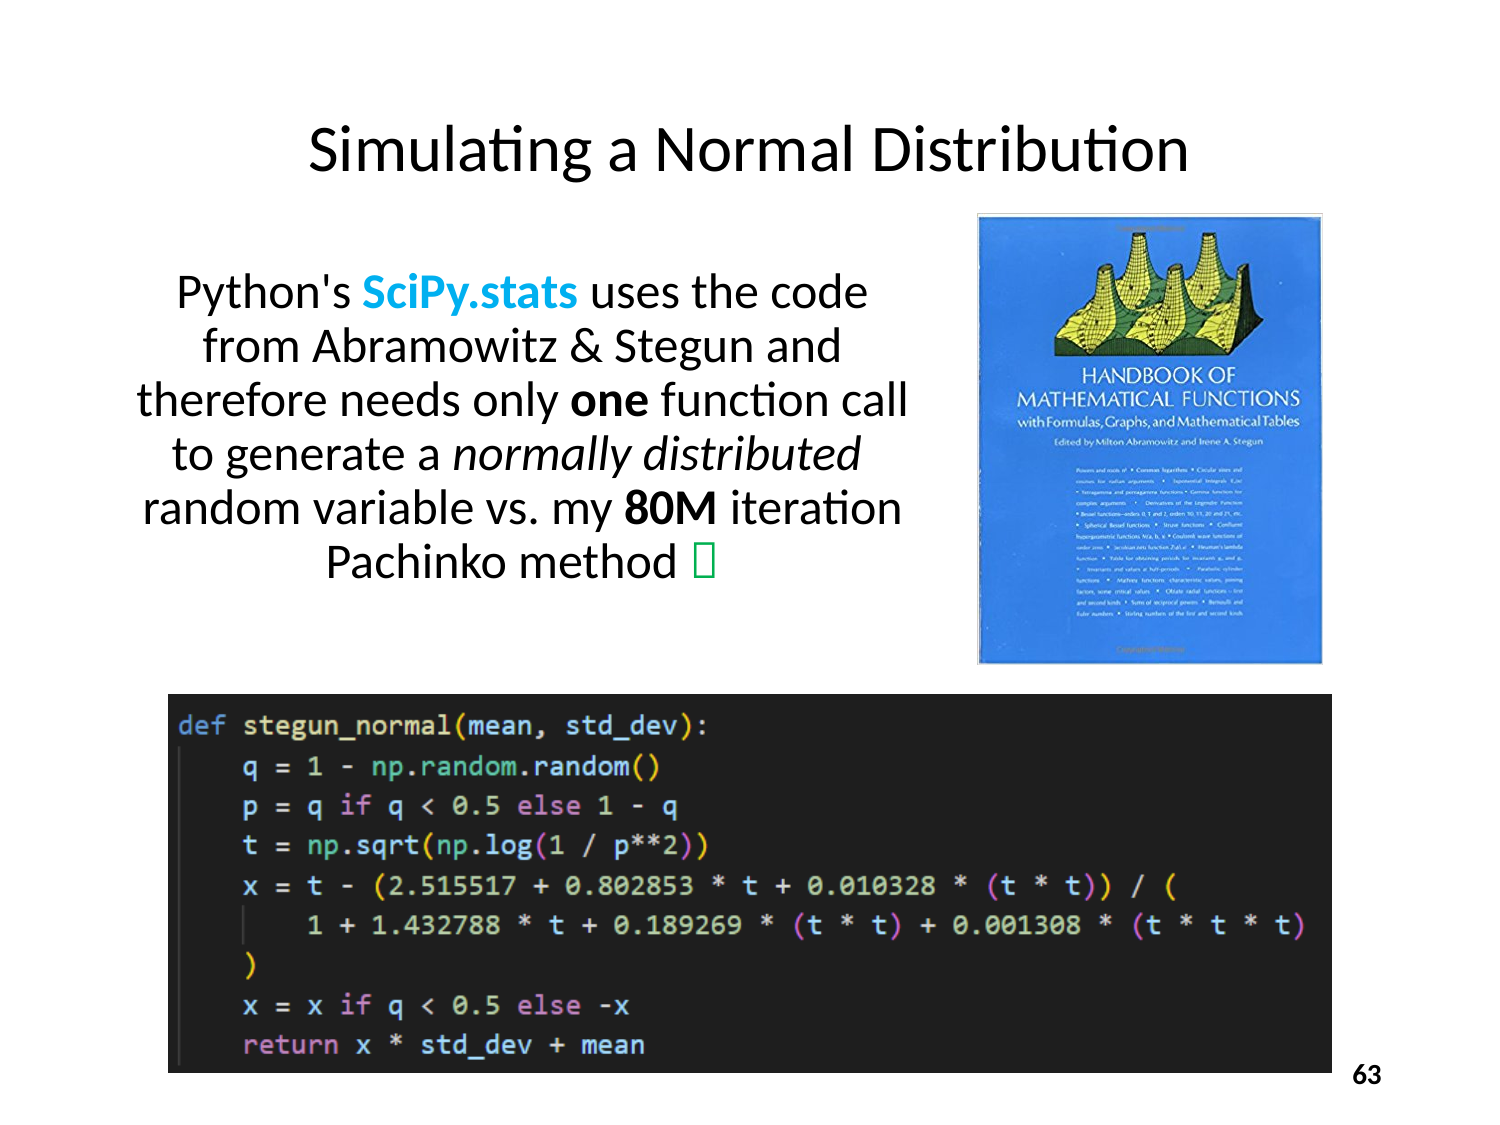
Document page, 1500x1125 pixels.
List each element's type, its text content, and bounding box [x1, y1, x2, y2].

title Simulating a Normal Distribution [103, 59, 1397, 241]
picture [977, 213, 1323, 665]
list Python's SciPy.stats uses the code from Abramowitz & Stegun and therefore needs only one function call to generate a normally distributed random variable vs. my 80M iteration Pachinko method  [113, 258, 932, 602]
picture [168, 694, 1332, 1073]
slide_number 63 [1059, 1042, 1397, 1103]
